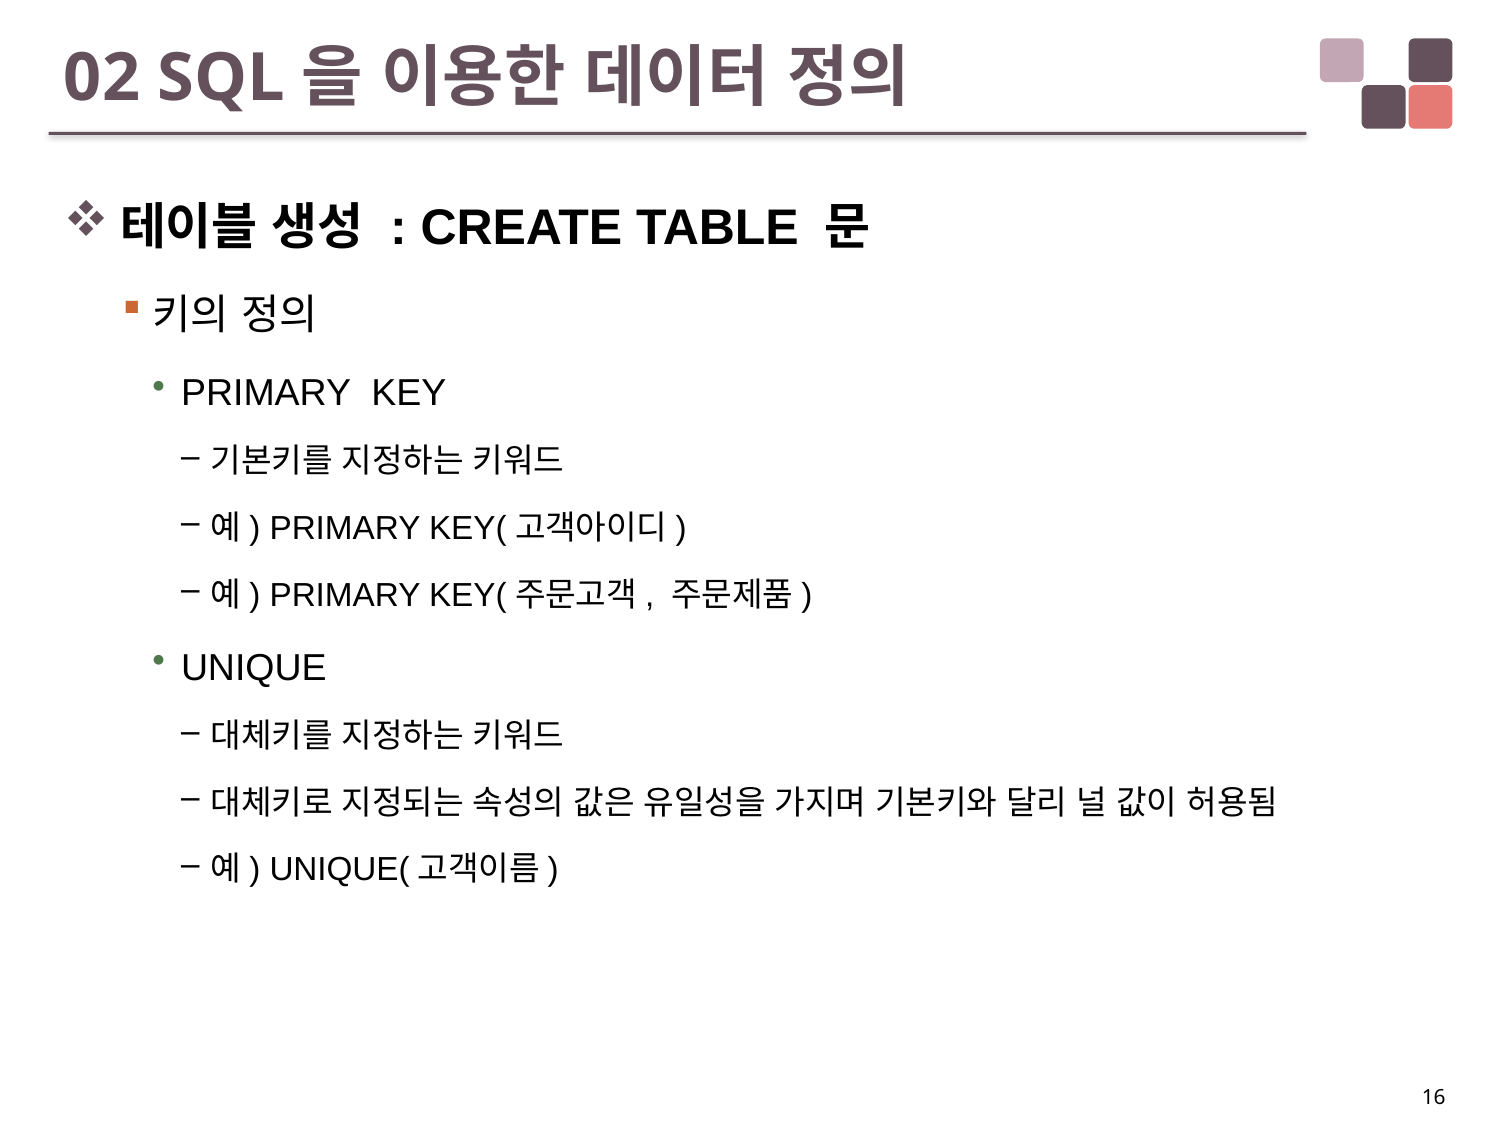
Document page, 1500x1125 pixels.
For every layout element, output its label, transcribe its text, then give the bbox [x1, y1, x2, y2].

title 02 SQL을 이용한 데이터 정의 [48, 25, 1459, 123]
list 테이블 생성 : CREATE TABLE 문 키의 정의 PRIMARY KEY 기본키를 지정하는 키워드 예) PRIMARY KEY(고객아이디) 예) PRIMARY KEY(주문고객, 주문제품) UNIQUE 대체키를 지정하는 키워드 대체키로 지정되는 속성의 값은 유일성을 가지며 기본키와 달리 널 값이 허용됨 예) UNIQUE(고객이름) [48, 187, 1452, 1097]
